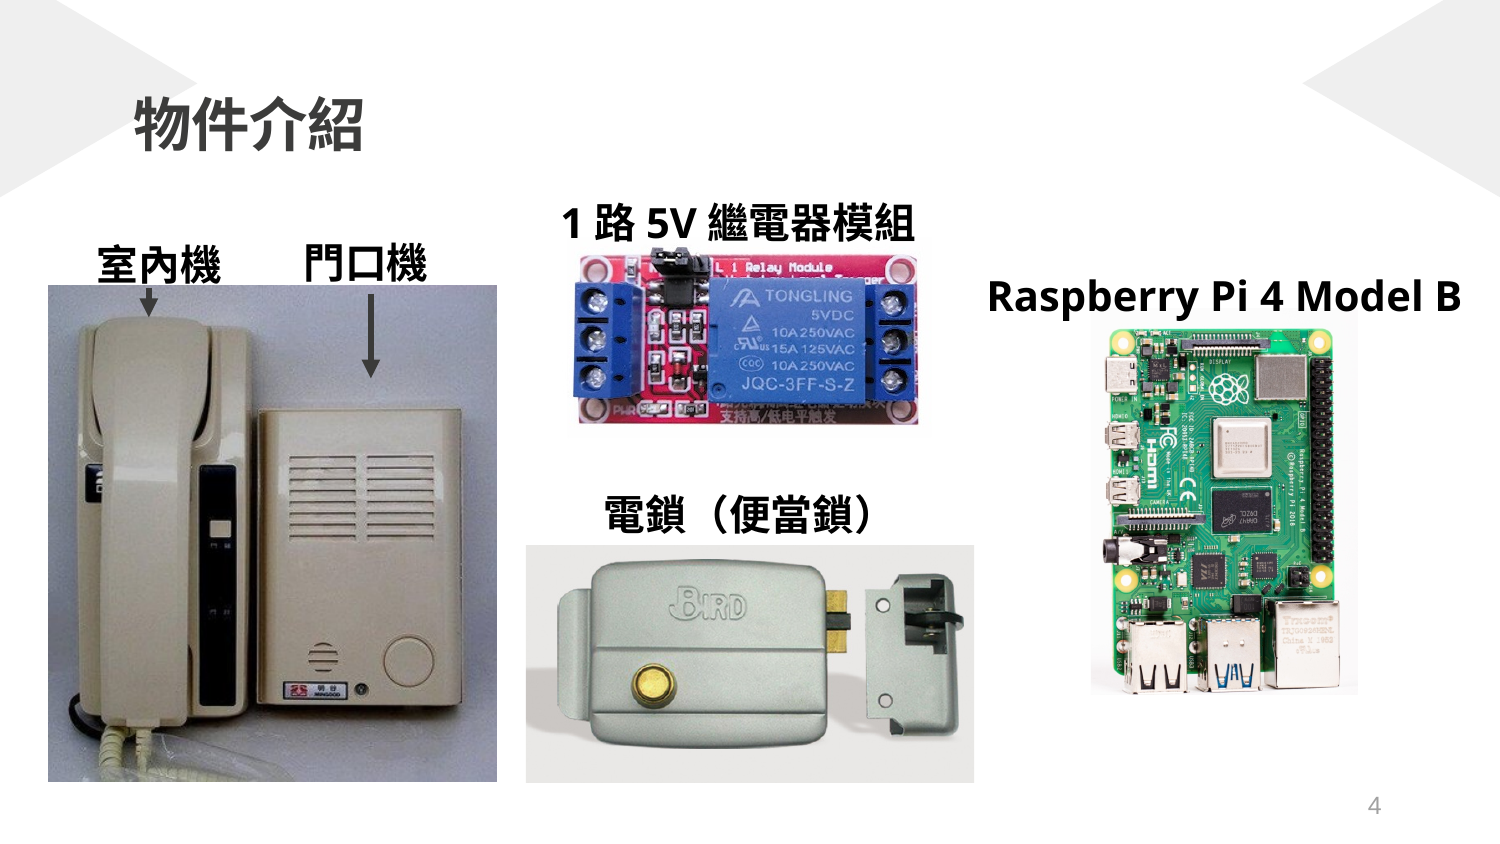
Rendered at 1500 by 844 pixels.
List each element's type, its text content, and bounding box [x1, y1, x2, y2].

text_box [973, 237, 1475, 695]
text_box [541, 164, 965, 441]
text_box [525, 456, 975, 783]
title 物件介紹 [118, 72, 1382, 167]
slide_number 3 [1059, 782, 1397, 828]
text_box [48, 204, 498, 783]
